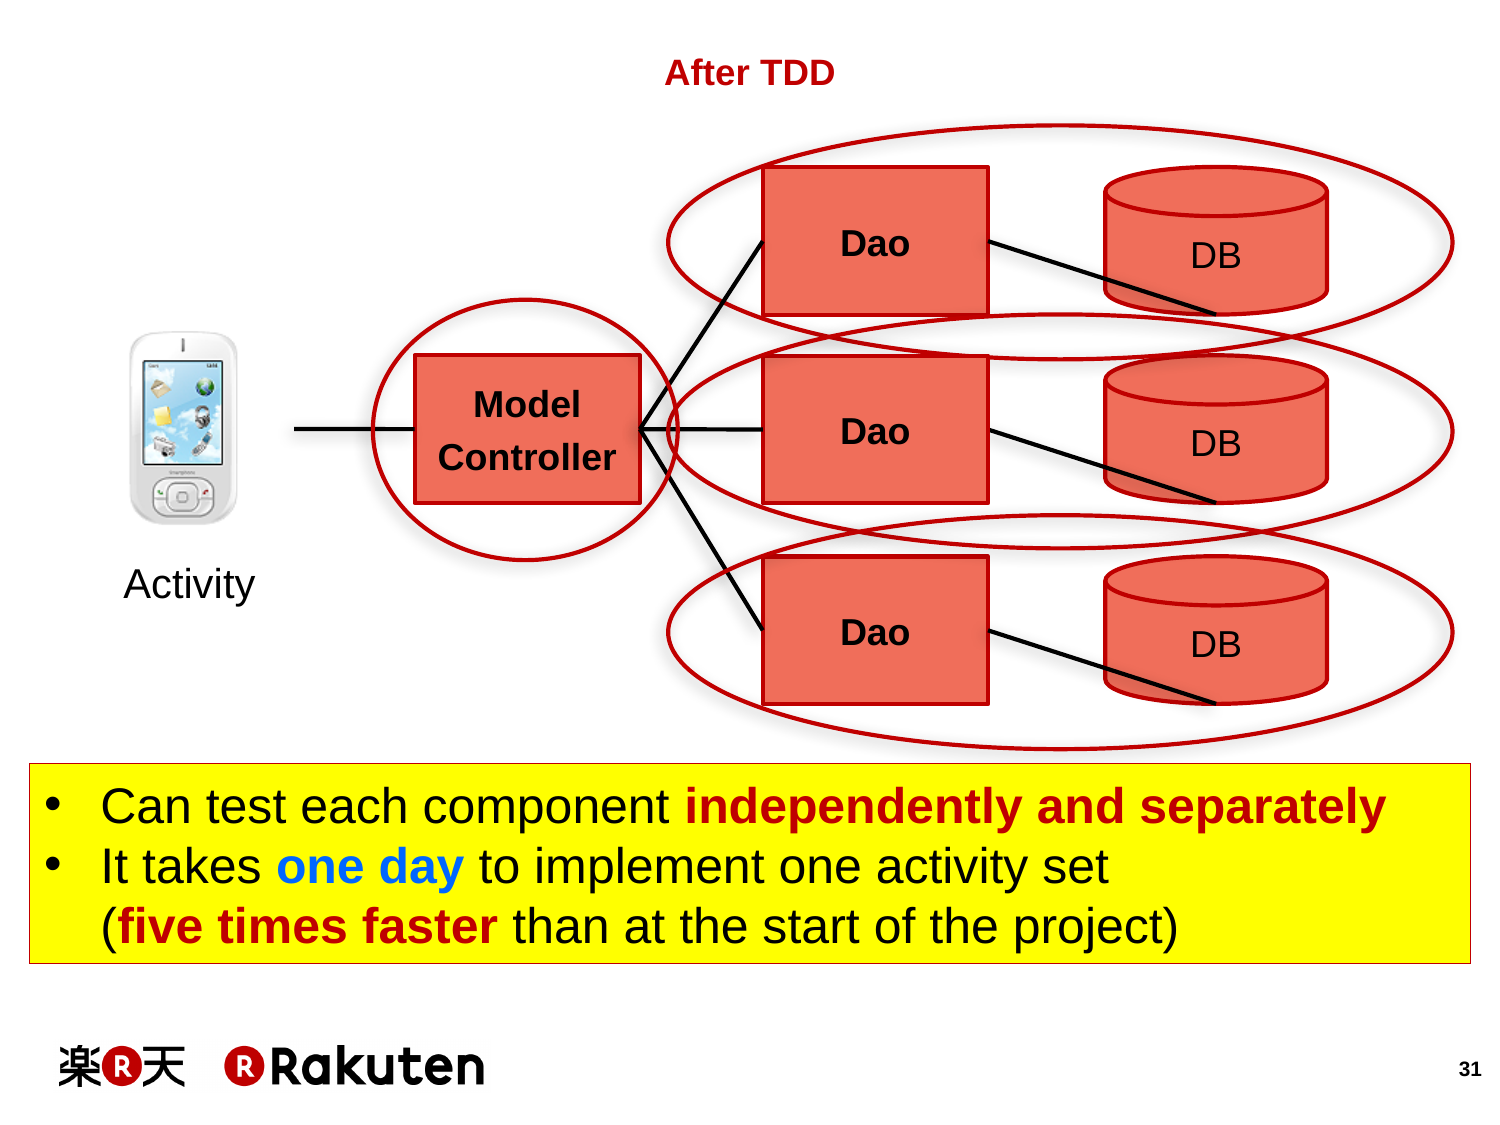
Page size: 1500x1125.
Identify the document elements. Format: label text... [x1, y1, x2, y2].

text_box [668, 125, 1453, 335]
text_box DB [1103, 164, 1330, 317]
text_box Dao [762, 167, 988, 315]
text_box Activity [53, 533, 326, 631]
picture [84, 323, 295, 535]
text_box [768, 314, 1453, 529]
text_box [639, 240, 763, 430]
text_box [372, 299, 634, 561]
title After TDD [59, 41, 1441, 101]
picture [53, 1039, 491, 1093]
text_box Can test each component independently and separately It takes one day to implement one activity set (five times faster than at the start of the project) [29, 763, 1471, 964]
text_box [639, 437, 763, 631]
text_box [668, 515, 1453, 750]
